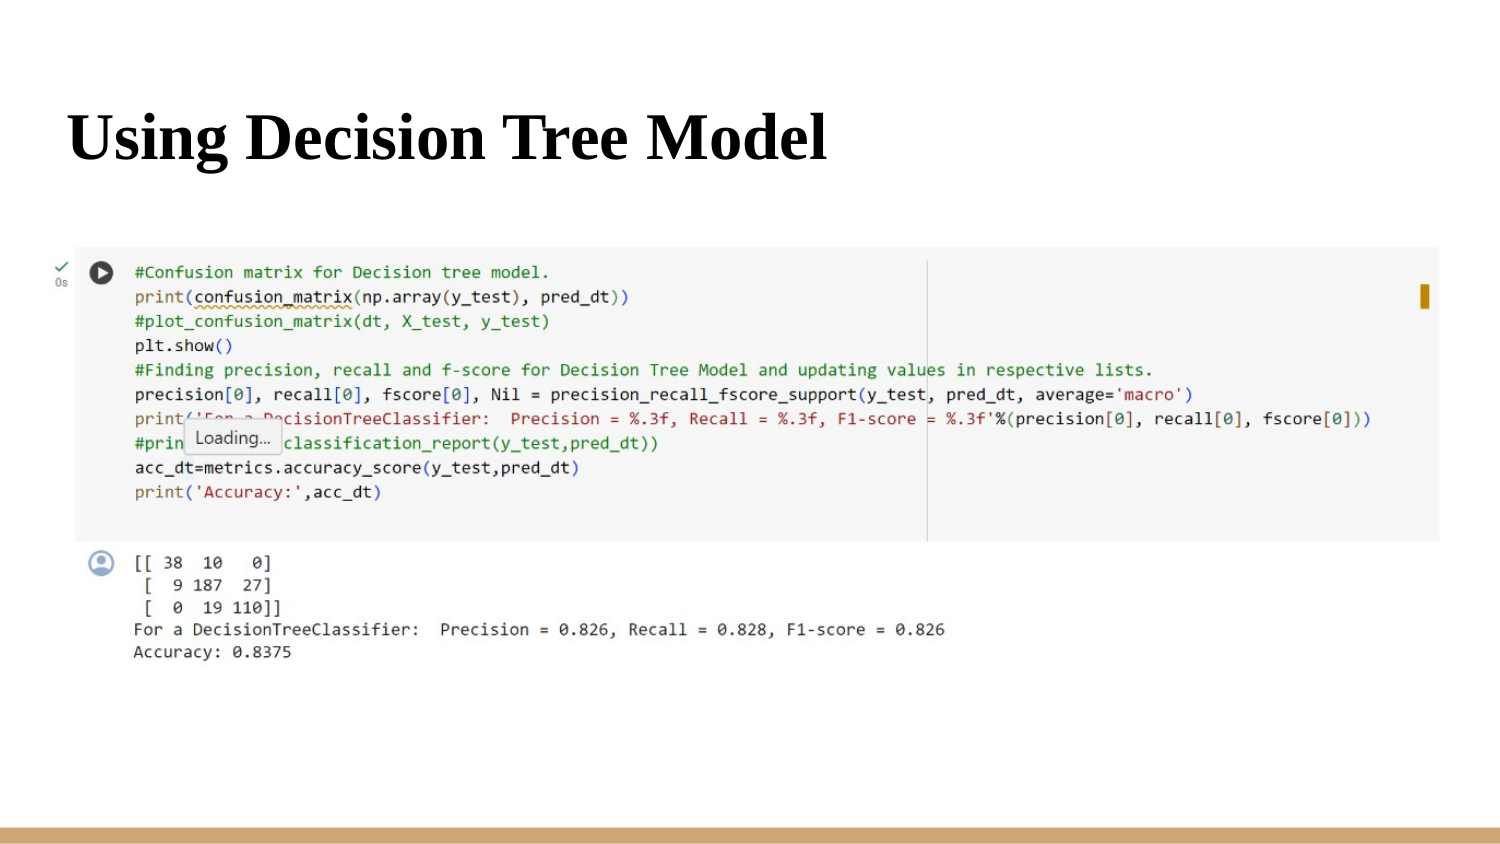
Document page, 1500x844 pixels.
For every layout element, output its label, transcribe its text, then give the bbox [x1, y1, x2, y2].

picture [50, 222, 1450, 679]
title Using Decision Tree Model [51, 51, 1449, 189]
